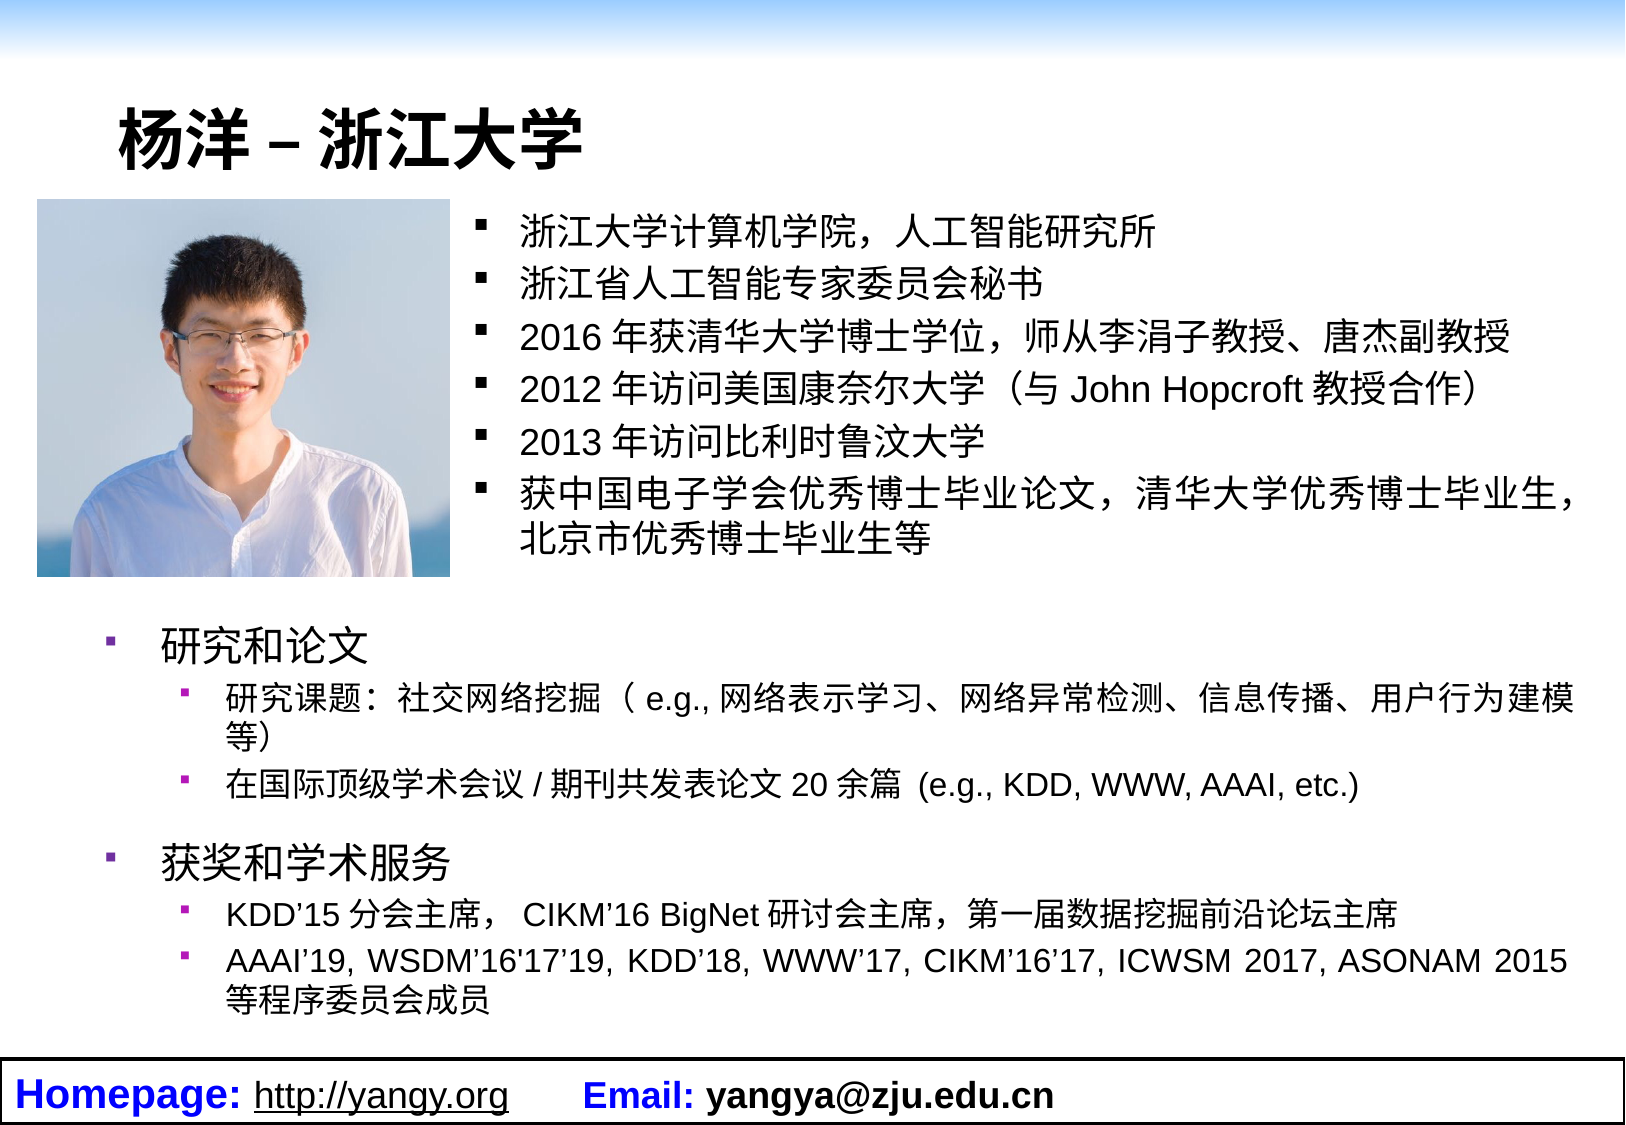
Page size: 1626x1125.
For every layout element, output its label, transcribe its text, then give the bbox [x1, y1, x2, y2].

title 杨洋 – 浙江大学 [102, 78, 1365, 198]
text_box Homepage: http://yangy.org Email: yangya@zju.edu.cn [0, 1057, 1625, 1125]
text_box 研究和论文 研究课题：社交网络挖掘（e.g.,网络表示学习、网络异常检测、信息传播、用户行为建模等） 在国际顶级学术会议/期刊共发表论文20余篇 (e.g., KDD, WWW, AAAI, etc.) 获奖和学术服务 KDD’15分会主席，CIKM’16 BigNet研讨会主席，第一届数据挖掘前沿论坛主席 AAAI’19, WSDM’16'17’19, KDD’18, WWW’17, CIKM’16’17, ICWSM 2017, ASONAM 2015等程序委员会成员 [88, 587, 1592, 1057]
list 浙江大学计算机学院，人工智能研究所 浙江省人工智能专家委员会秘书 2016年获清华大学博士学位，师从李涓子教授、唐杰副教授 2012年访问美国康奈尔大学（与John Hopcroft教授合作） 2013年访问比利时鲁汶大学 获中国电子学会优秀博士毕业论文，清华大学优秀博士毕业生，北京市优秀博士毕业生等 [450, 199, 1576, 577]
picture [37, 199, 450, 577]
